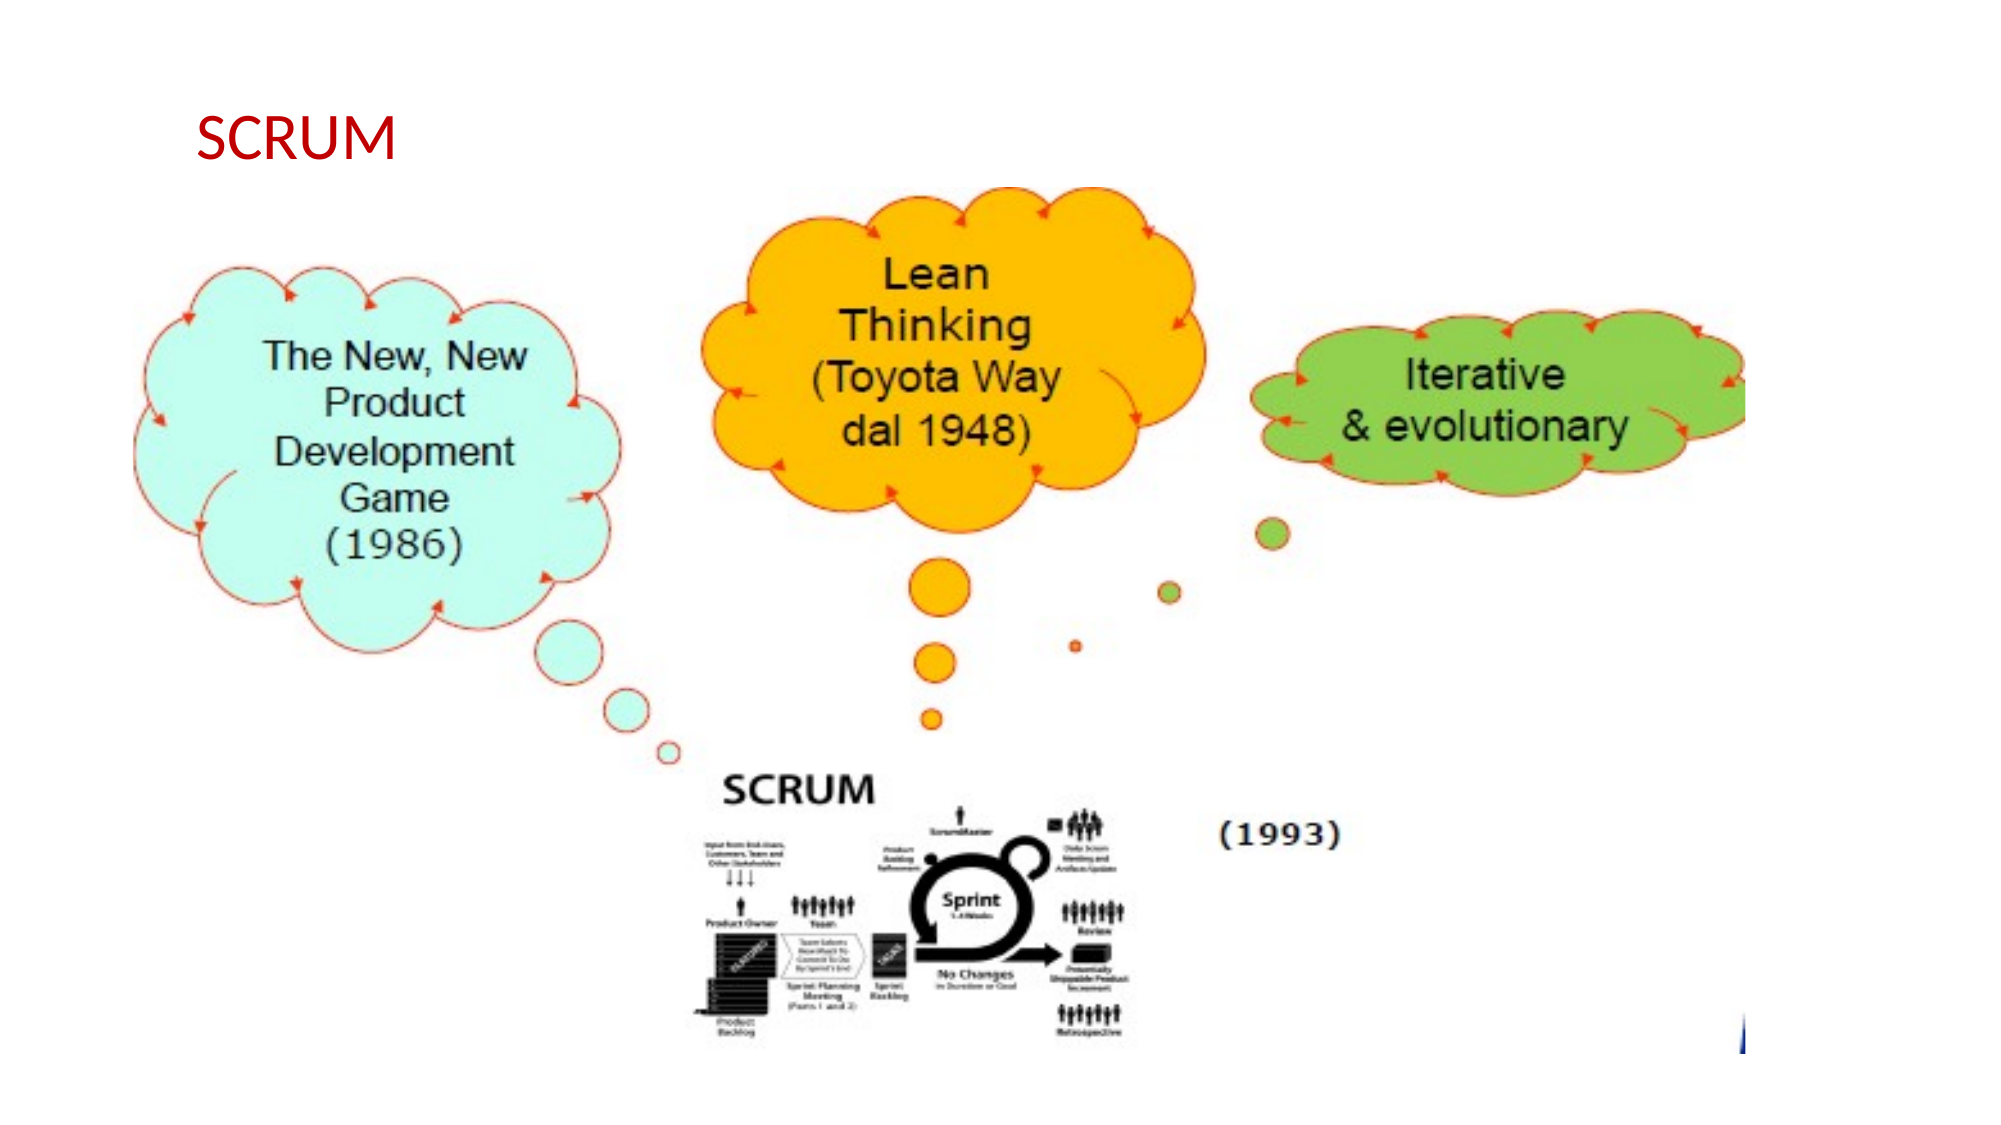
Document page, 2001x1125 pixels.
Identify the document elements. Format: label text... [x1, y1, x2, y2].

text_box SCRUM [181, 85, 414, 181]
text_box [132, 187, 1746, 1054]
